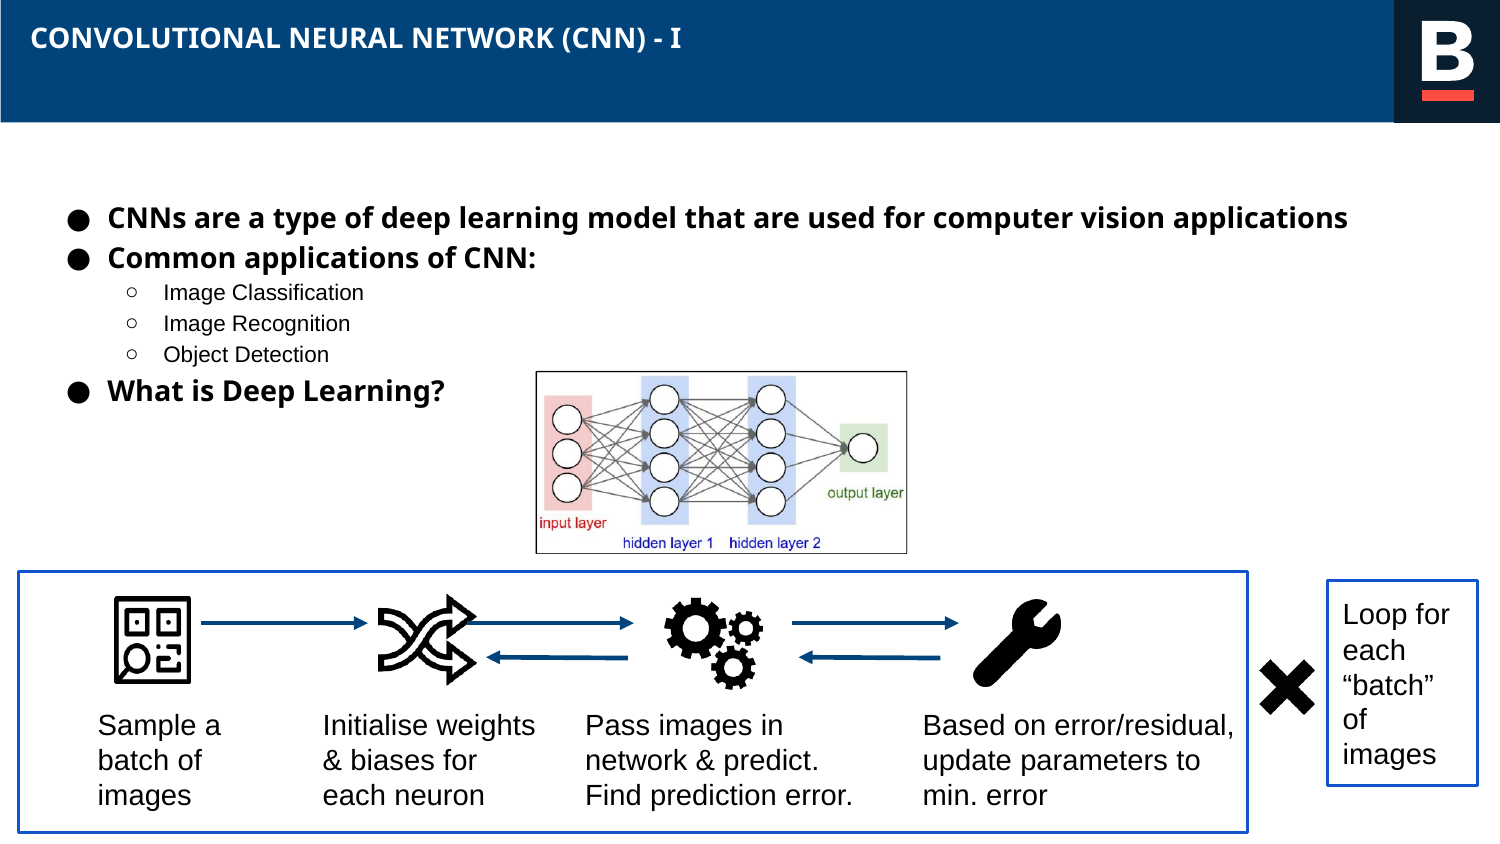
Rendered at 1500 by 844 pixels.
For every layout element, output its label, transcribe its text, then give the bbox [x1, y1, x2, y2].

picture [377, 590, 477, 689]
list CNNs are a type of deep learning model that are used for computer vision applications Common applications of CNN: Image Classification Image Recognition Object Detection What is Deep Learning? [36, 179, 1431, 422]
picture [1259, 658, 1316, 715]
picture [973, 599, 1062, 687]
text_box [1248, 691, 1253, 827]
text_box Loop for each “batch” of images [1327, 580, 1478, 786]
picture [527, 361, 914, 559]
picture [114, 595, 191, 684]
picture [664, 593, 764, 693]
text_box [18, 571, 1248, 833]
title CONVOLUTIONAL NEURAL NETWORK (CNN) - I [15, 4, 1487, 70]
